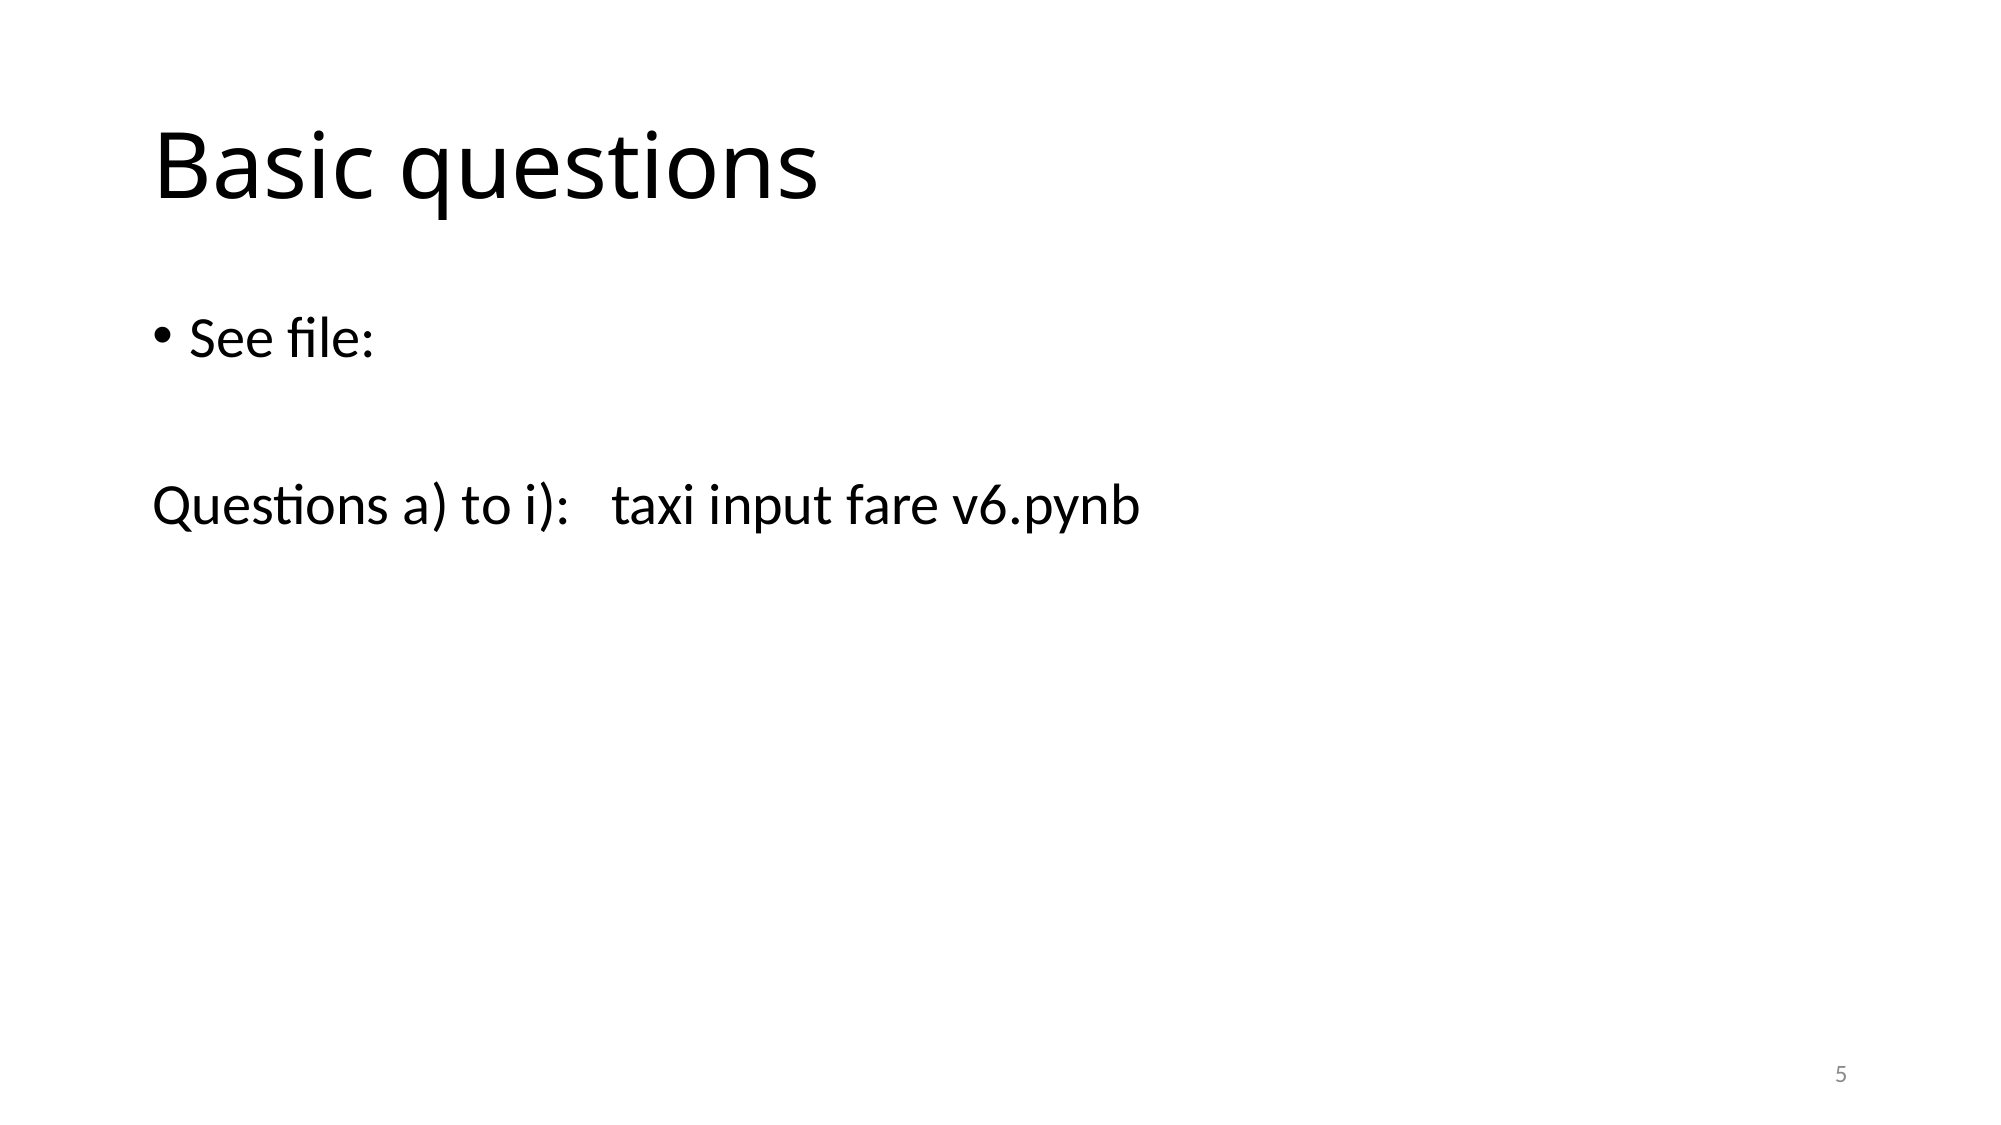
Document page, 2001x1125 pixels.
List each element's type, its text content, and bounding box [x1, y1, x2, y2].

title Basic questions [137, 59, 1863, 278]
list See file: Questions a) to i): taxi input fare v6.pynb [137, 299, 1863, 1014]
slide_number 5 [1412, 1042, 1863, 1103]
